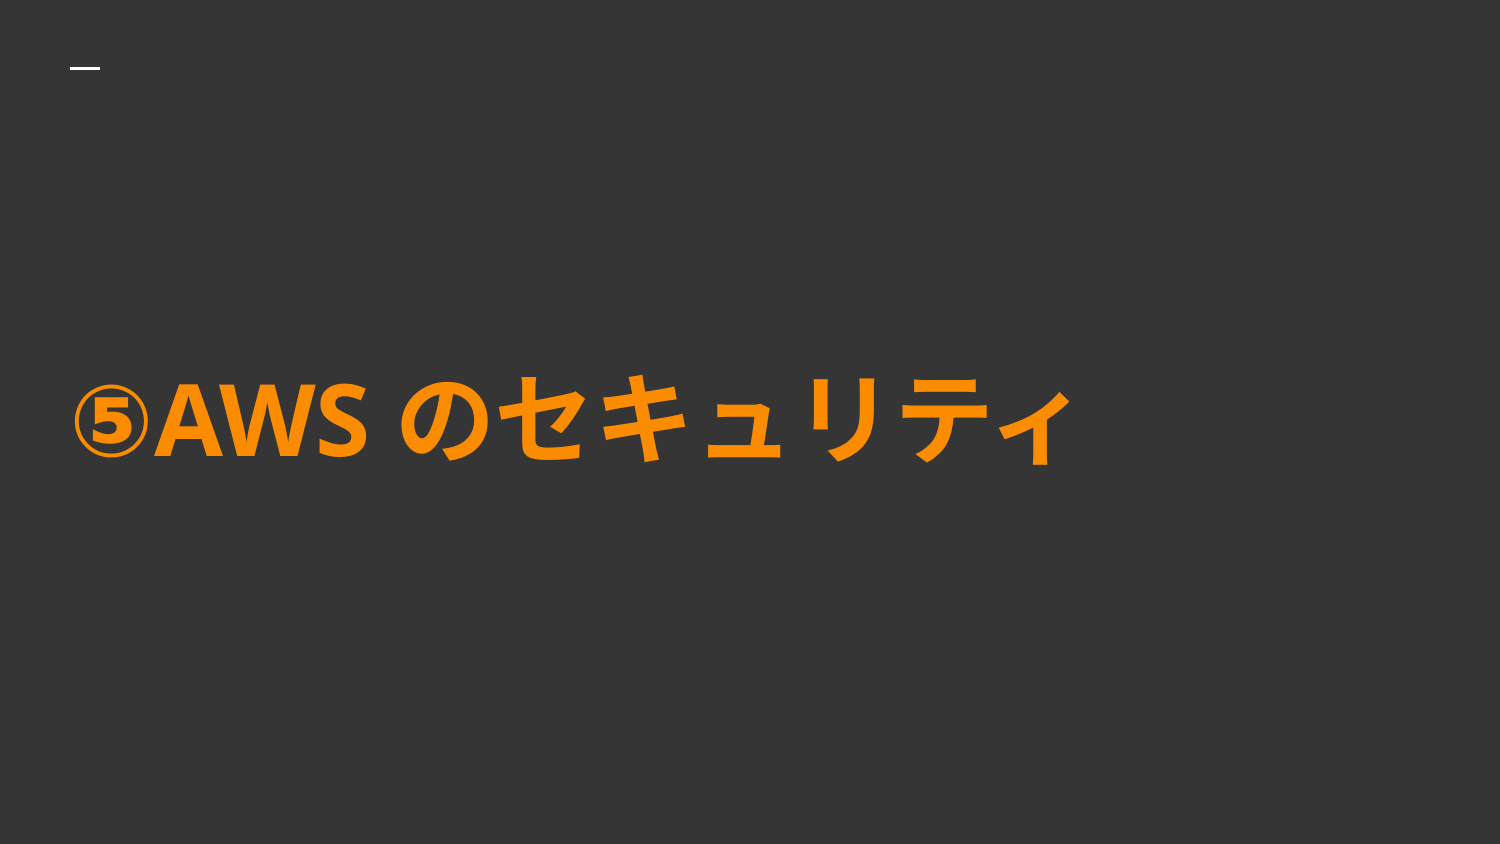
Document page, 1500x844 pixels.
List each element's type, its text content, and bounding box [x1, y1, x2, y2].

title ⑤AWSのセキュリティ [54, 341, 1134, 483]
